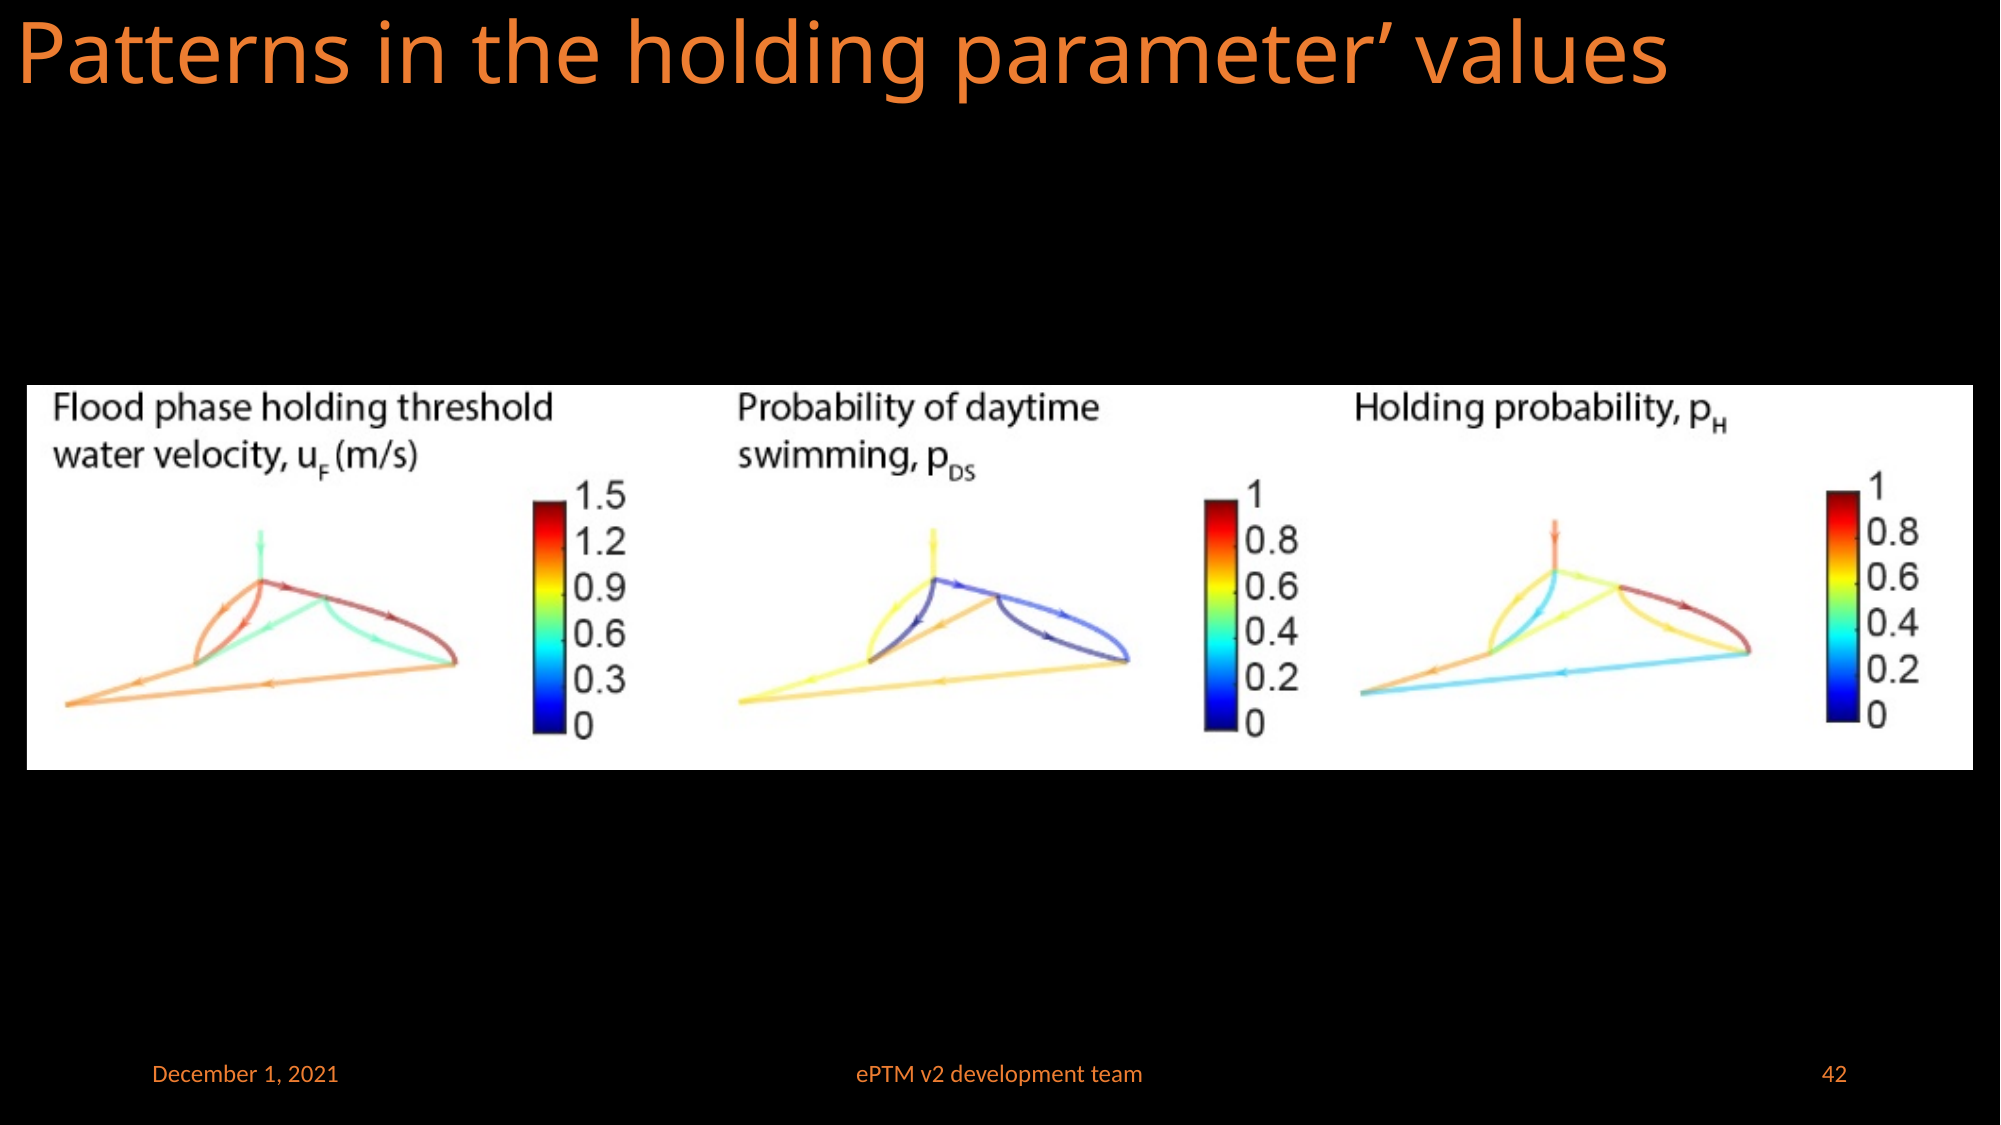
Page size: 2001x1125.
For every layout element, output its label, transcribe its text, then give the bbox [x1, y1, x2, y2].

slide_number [137, 1042, 588, 1103]
title Patterns in the holding parameter’ values [0, 0, 1725, 113]
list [26, 385, 1973, 770]
slide_number 42 [1412, 1042, 1863, 1103]
footer ePTM v2 development team [662, 1042, 1338, 1103]
